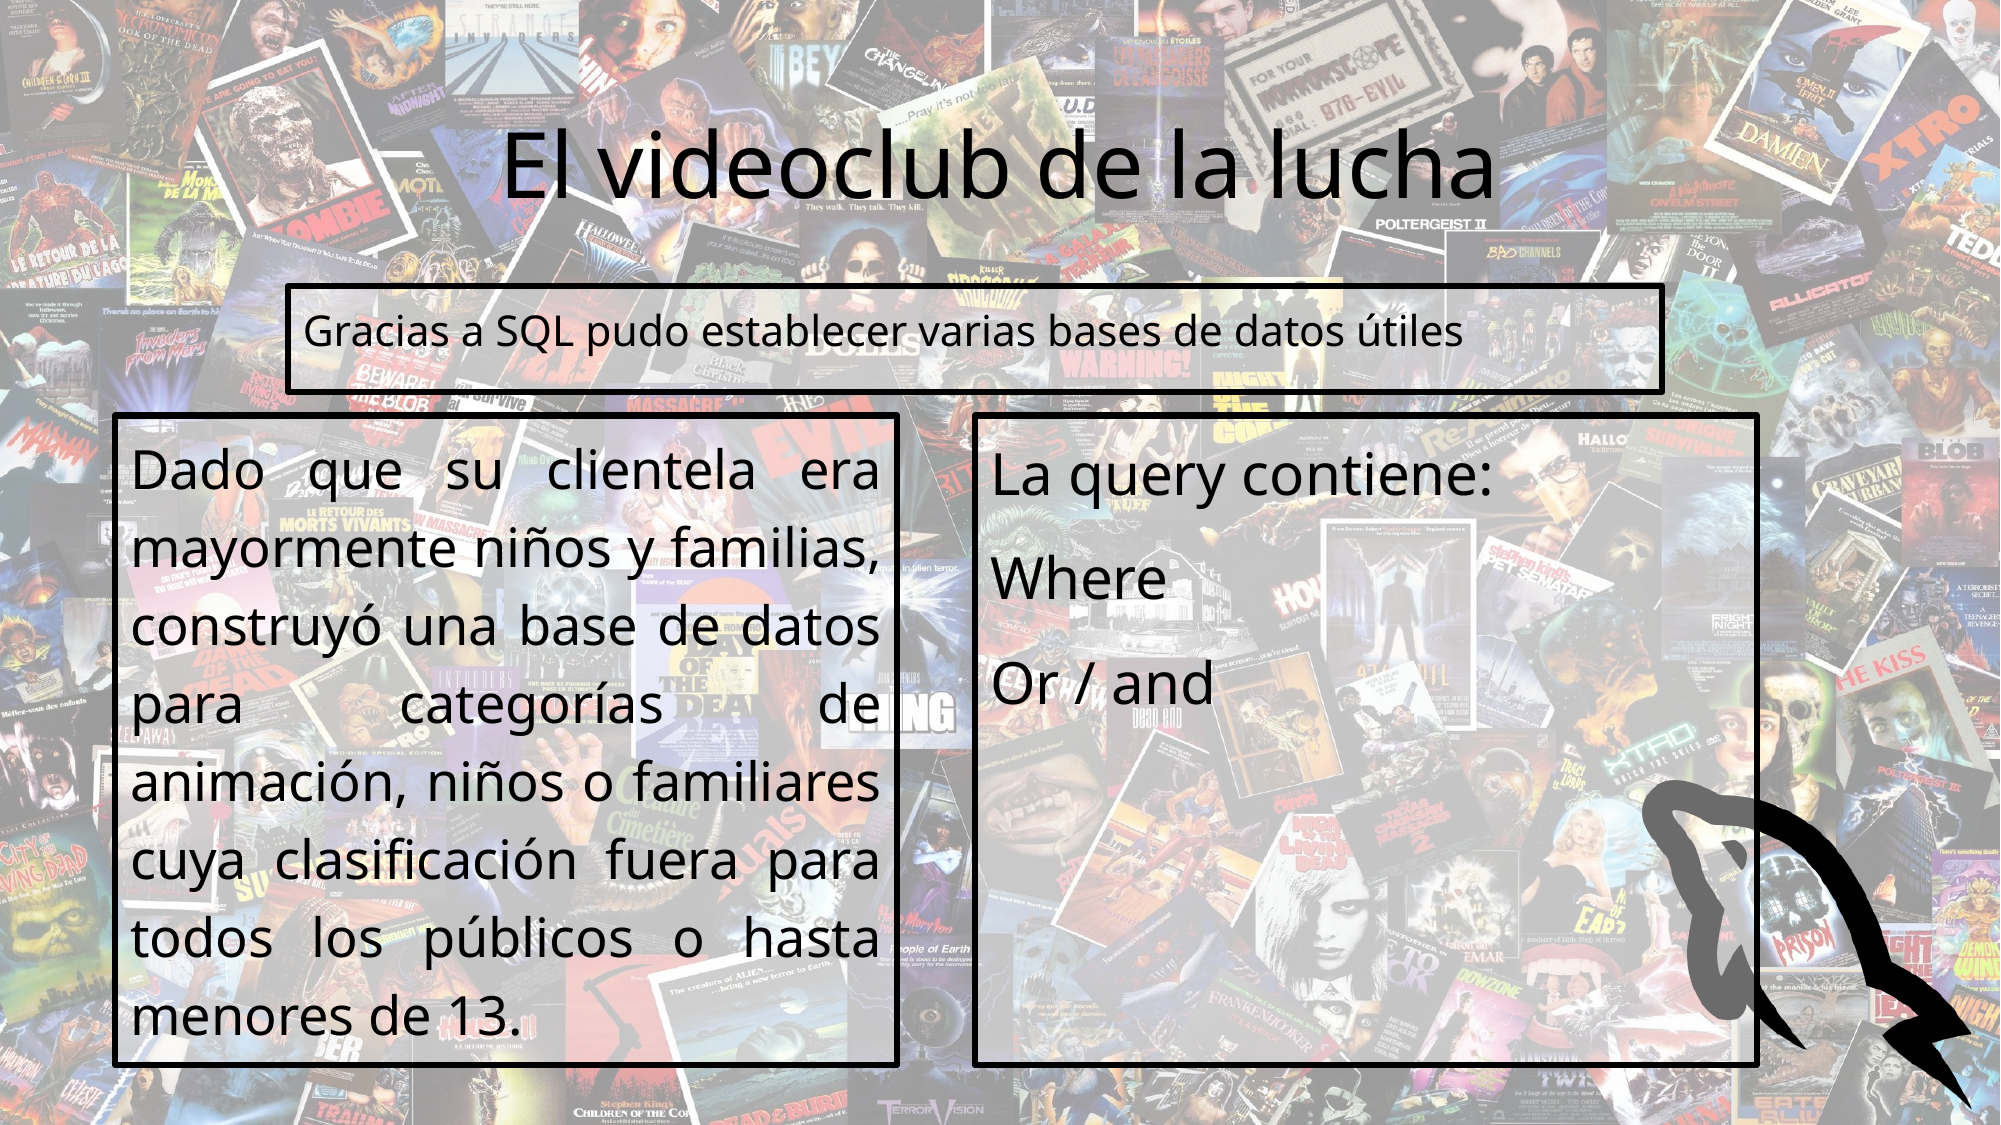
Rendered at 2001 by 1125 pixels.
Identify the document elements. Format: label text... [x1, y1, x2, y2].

text_box [503, 1066, 660, 1116]
text_box La query contiene: Where Or / and [975, 415, 1757, 1066]
title El videoclub de la lucha [137, 59, 1863, 278]
list Gracias a SQL pudo establecer varias bases de datos útiles [287, 286, 1663, 392]
text_box Dado que su clientela era mayormente niños y familias, construyó una base de datos para categorías de animación, niños o familiares cuya clasificación fuera para todos los públicos o hasta menores de 13. [115, 415, 897, 1066]
picture [1627, 765, 1987, 1125]
